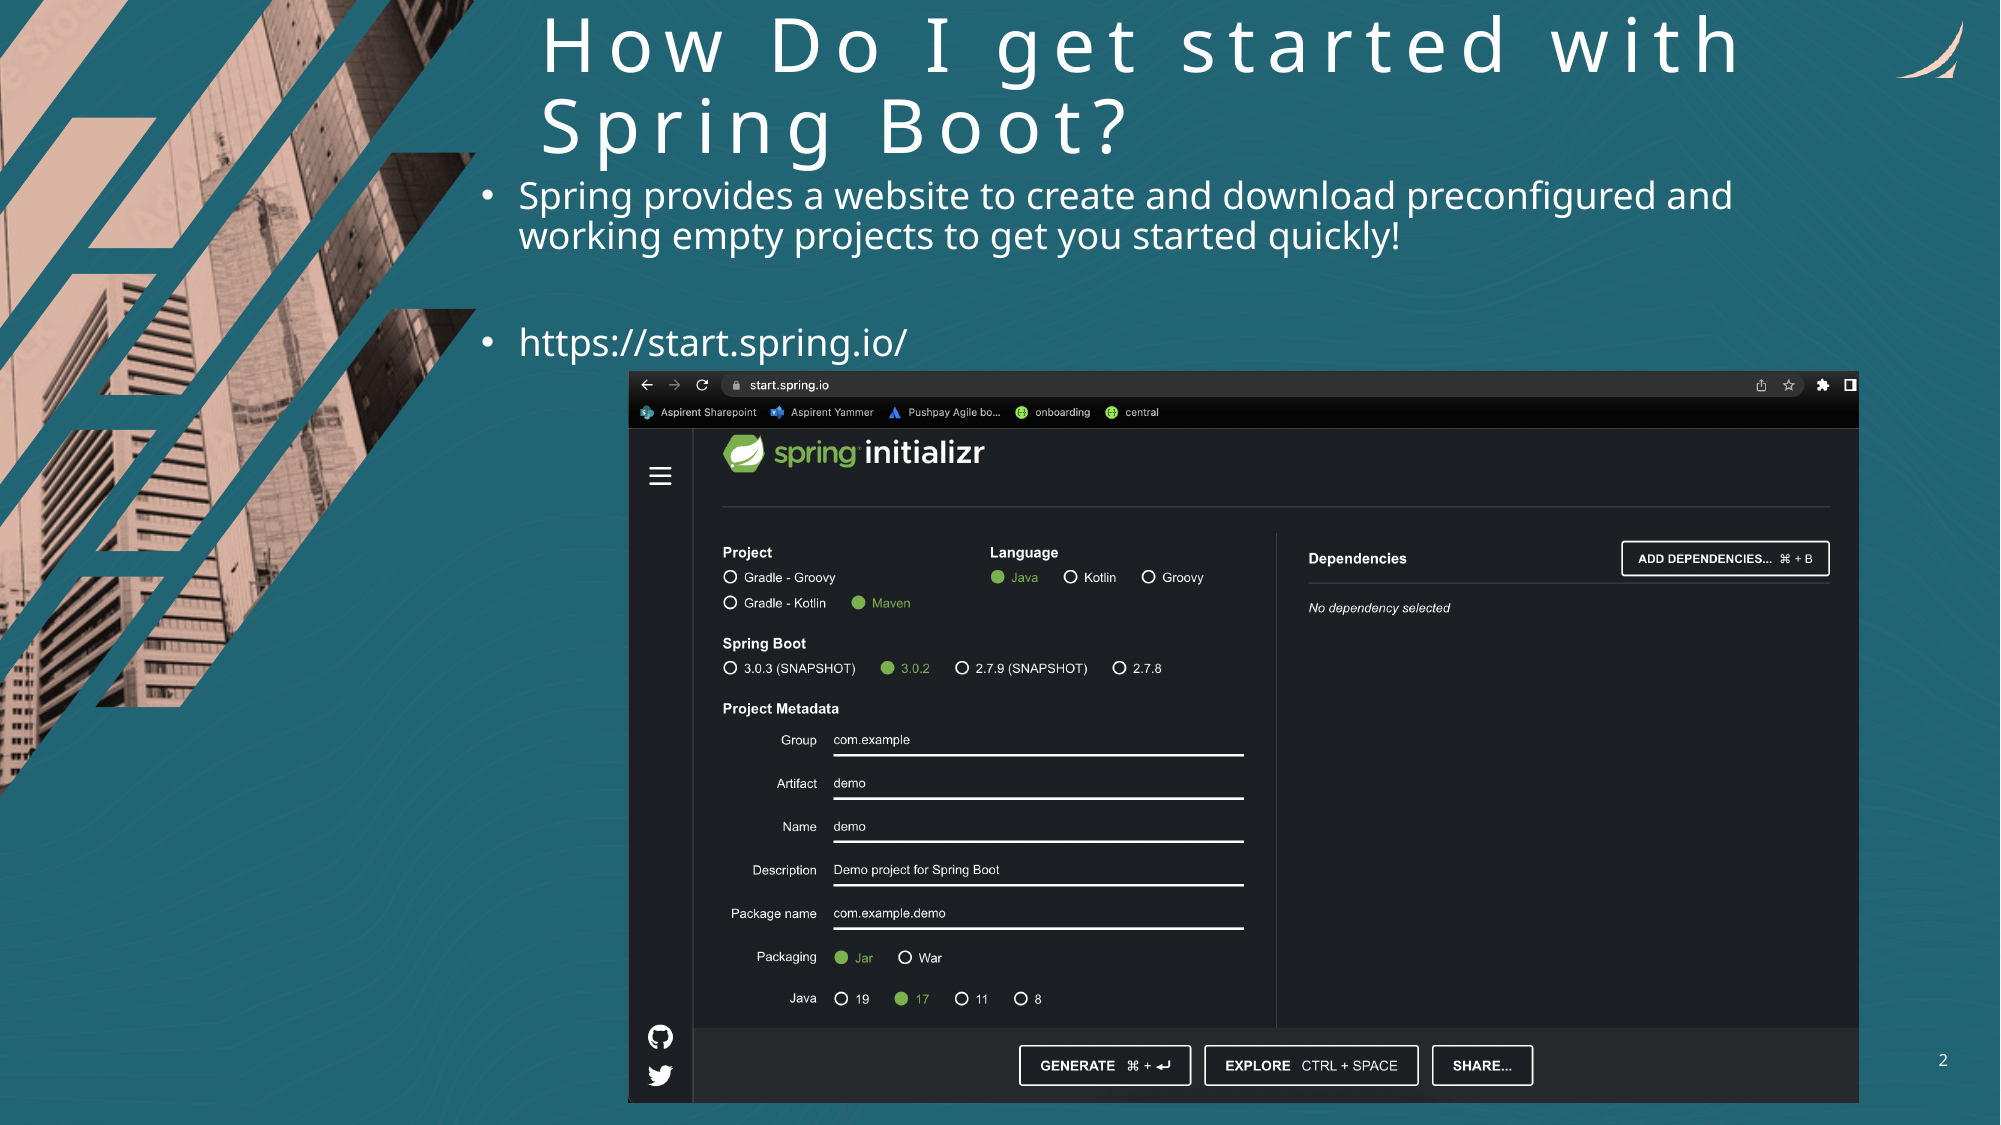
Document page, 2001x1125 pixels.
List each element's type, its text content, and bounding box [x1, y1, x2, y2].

picture [628, 371, 1859, 1103]
text_box Spring provides a website to create and download preconfigured and working empty projects to get you started quickly! https://start.spring.io/ [466, 169, 1818, 553]
slide_number 2 [1859, 1042, 1963, 1103]
title How Do I get started with Spring Boot? [525, 0, 1859, 218]
